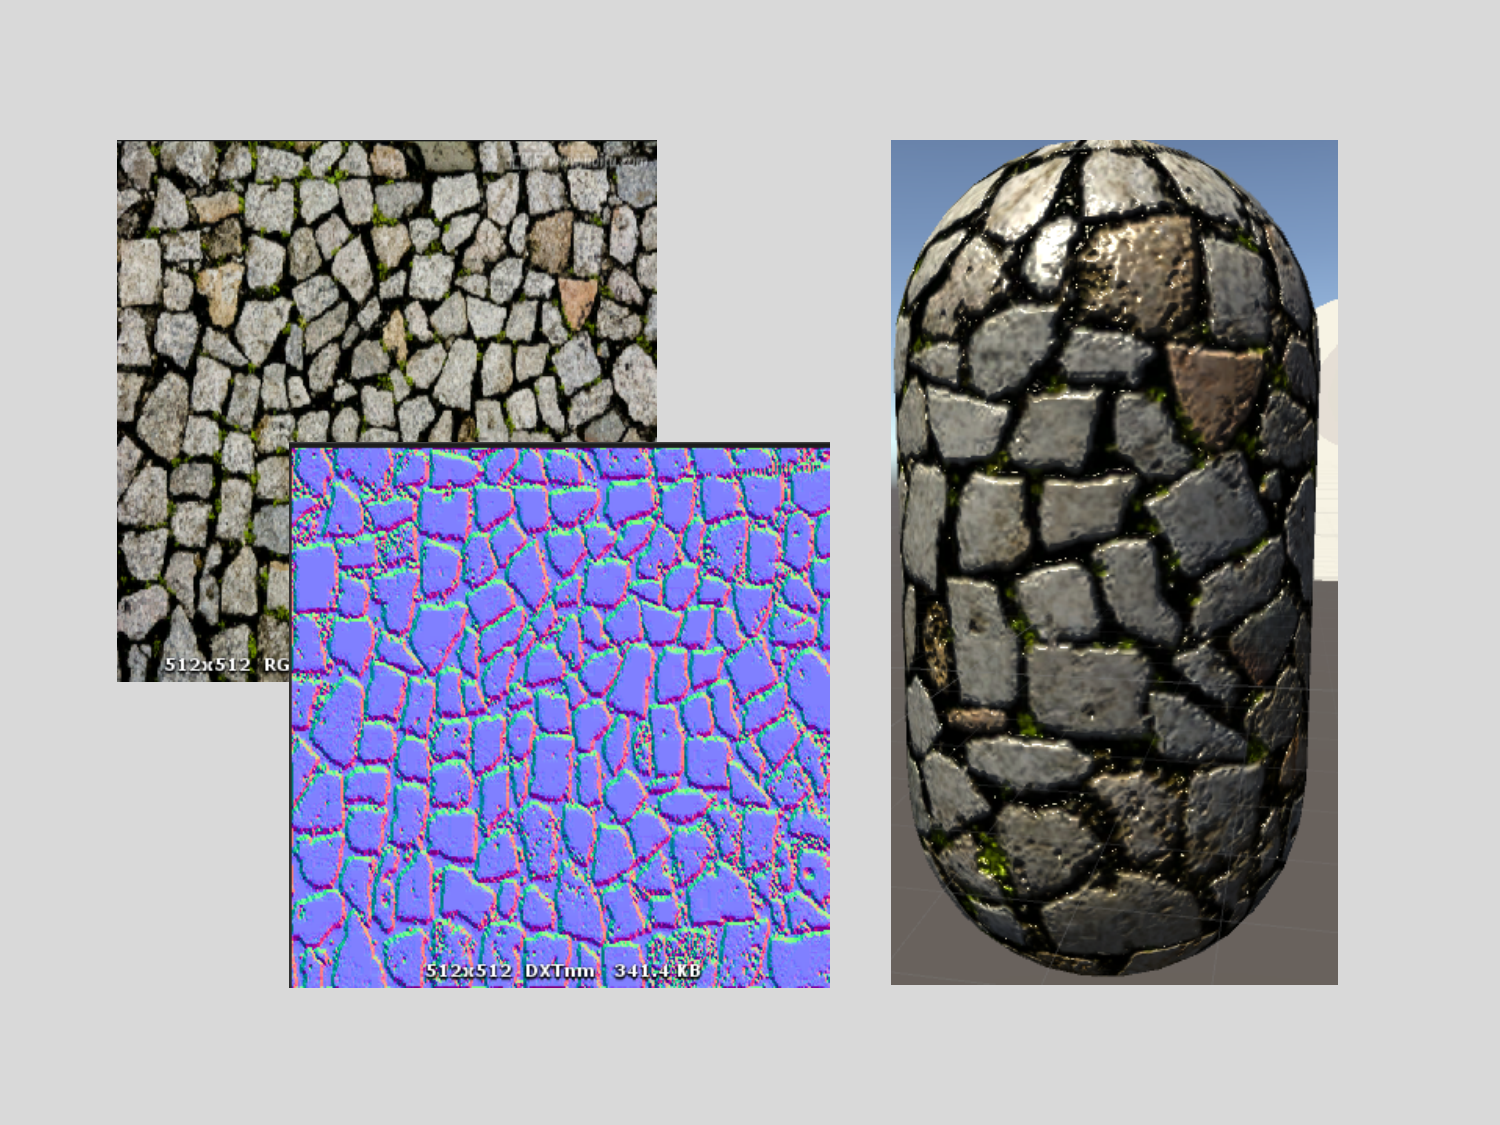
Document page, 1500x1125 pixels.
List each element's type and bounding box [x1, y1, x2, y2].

picture [891, 140, 1338, 985]
picture [116, 140, 831, 989]
